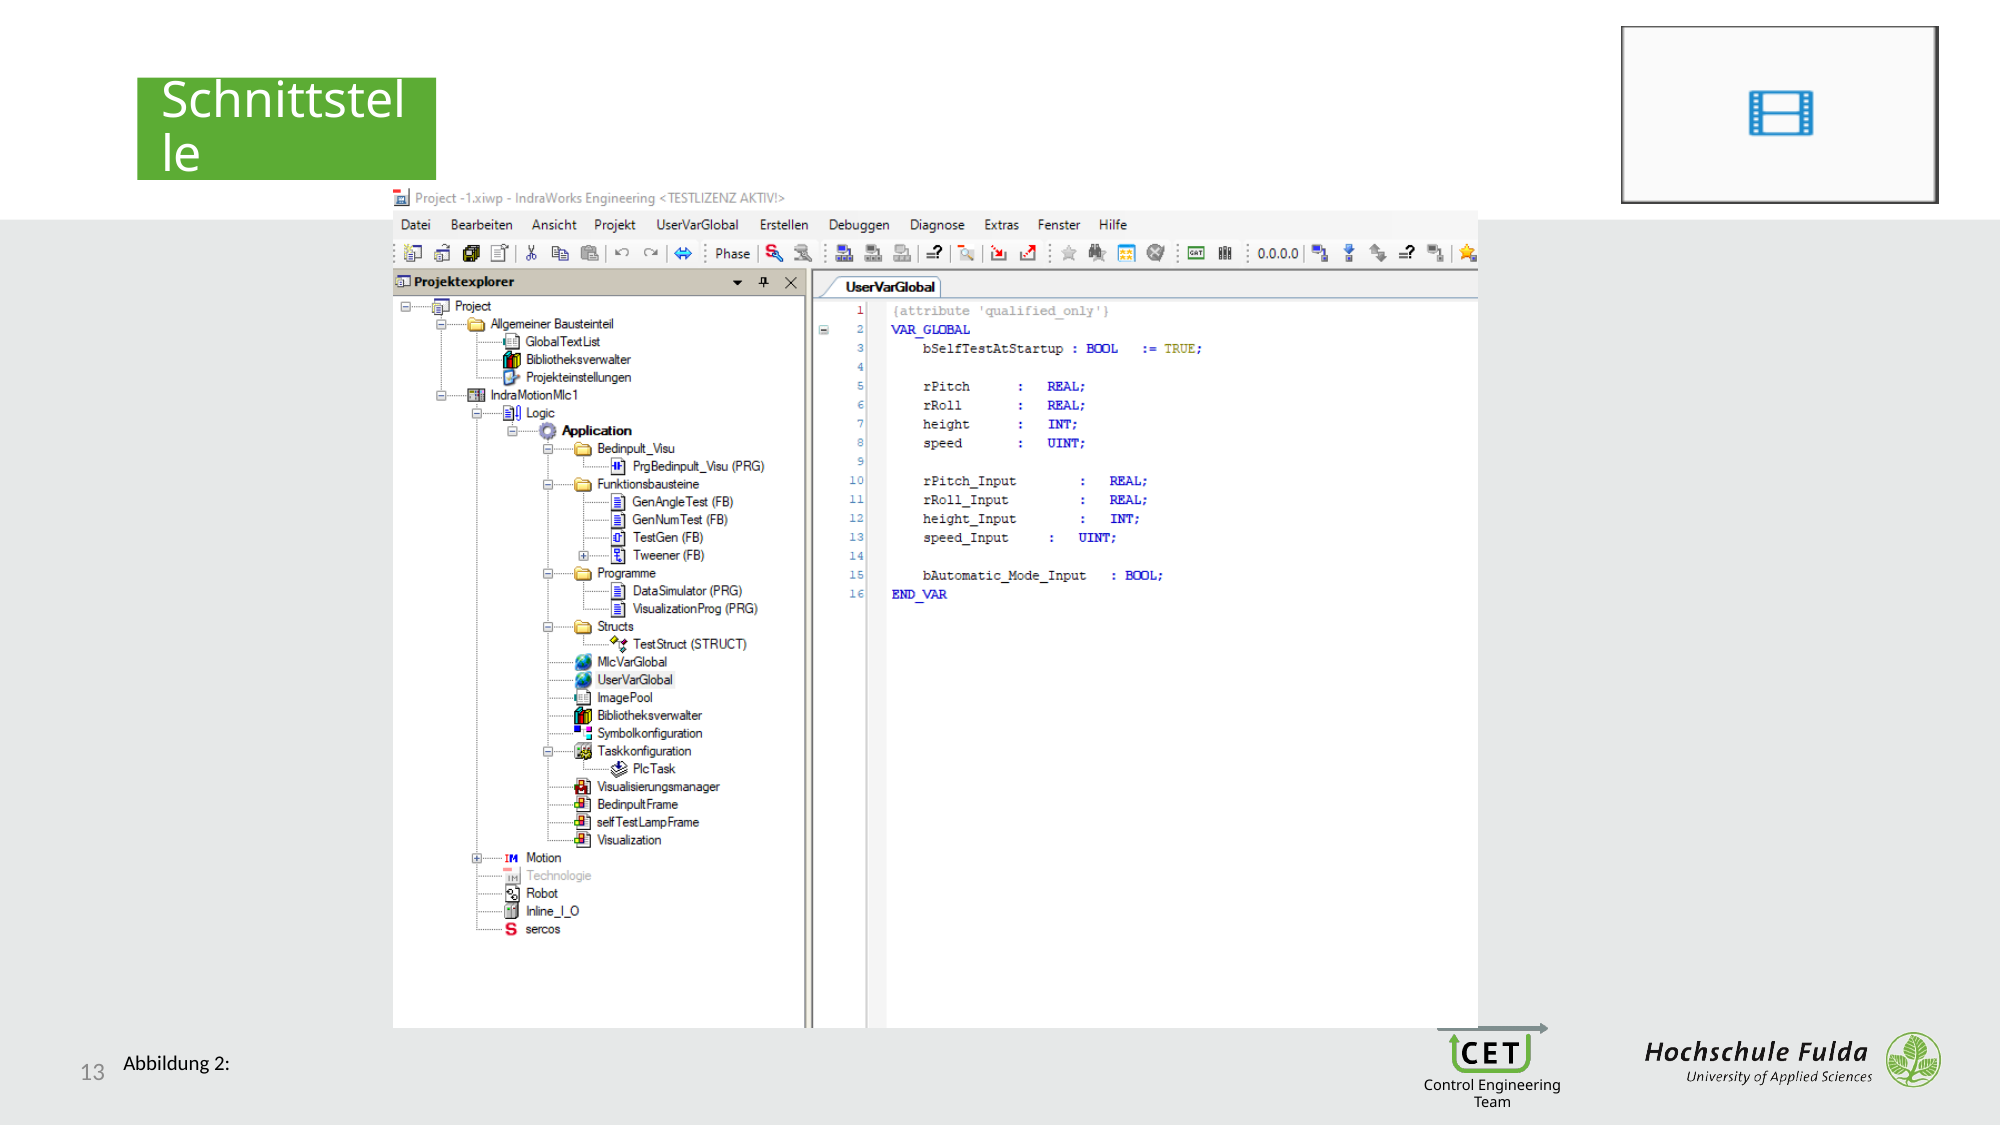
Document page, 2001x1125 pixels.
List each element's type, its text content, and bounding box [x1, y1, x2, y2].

picture [1437, 1023, 1548, 1073]
text_box Abbildung 2: [108, 1042, 957, 1082]
slide_number 13 [3, 1040, 121, 1101]
title Schnittstelle [137, 77, 437, 180]
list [393, 185, 1478, 1028]
picture [1628, 1020, 1960, 1103]
